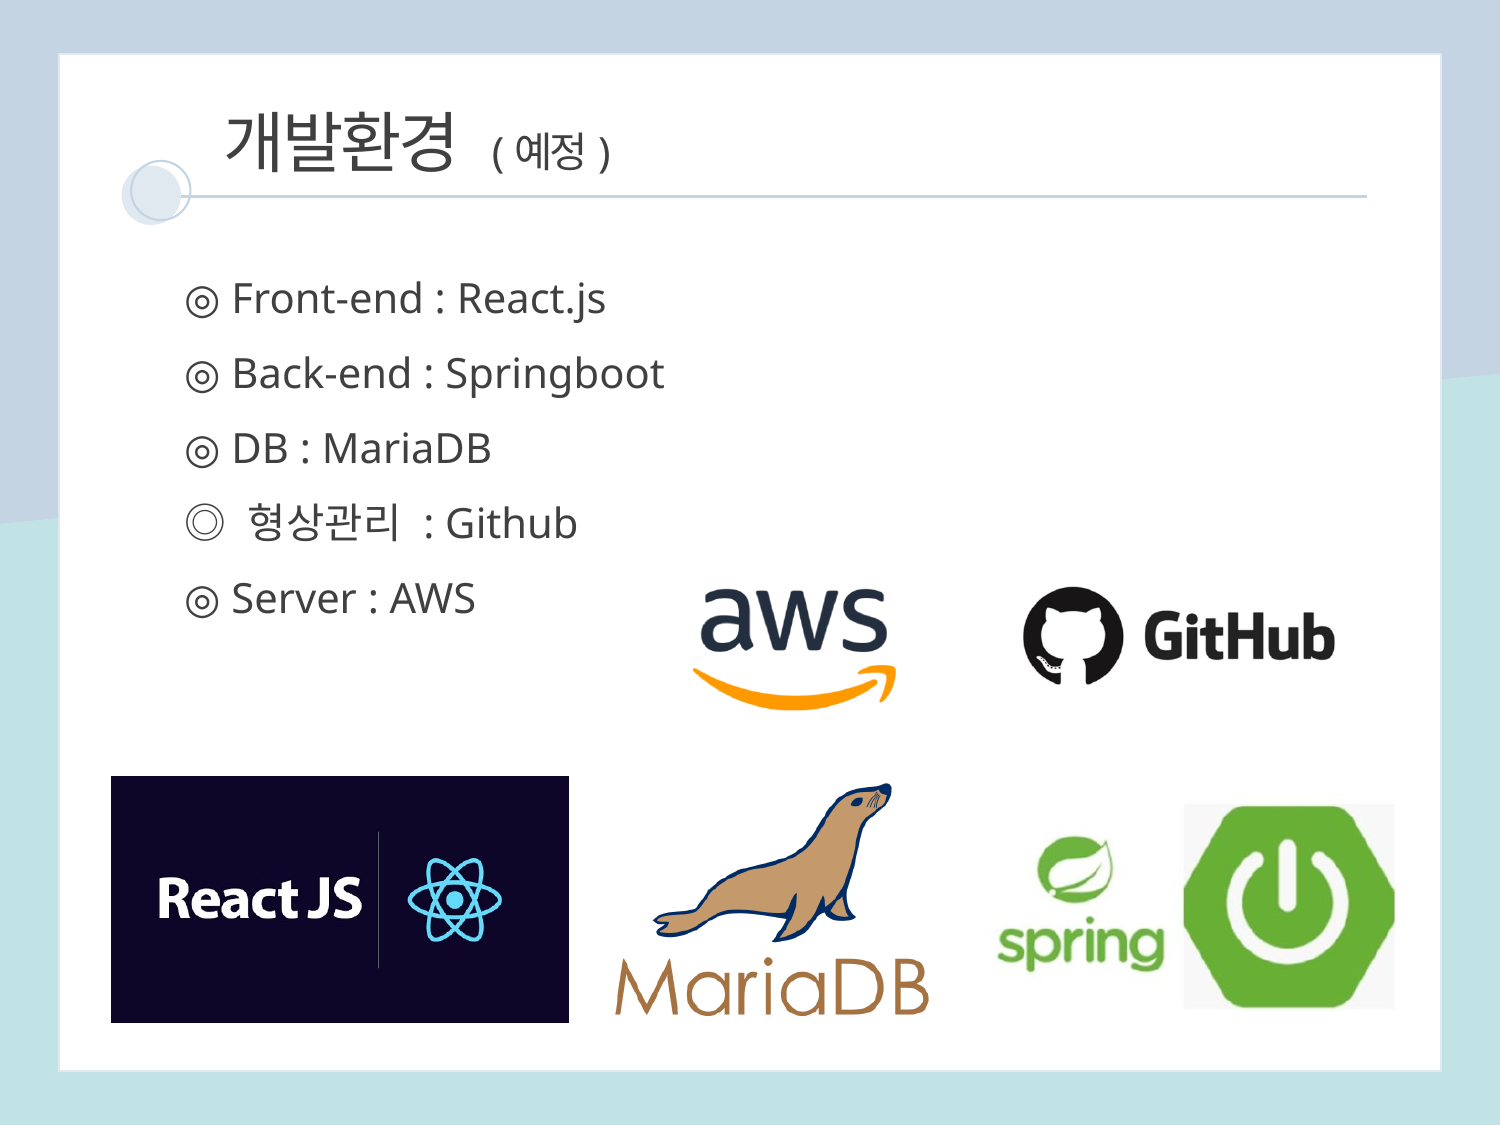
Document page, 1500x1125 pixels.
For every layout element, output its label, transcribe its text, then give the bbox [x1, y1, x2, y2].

picture [963, 765, 1397, 1013]
picture [650, 562, 935, 728]
text_box 개발환경 (예정) [208, 93, 626, 189]
picture [608, 776, 936, 1023]
text_box ◎ Front-end : React.js ◎ Back-end : Springboot ◎ DB : MariaDB ◎ 형상관리 : Github ◎ Server : AWS [169, 239, 1132, 629]
picture [1020, 576, 1339, 689]
picture [111, 776, 569, 1023]
